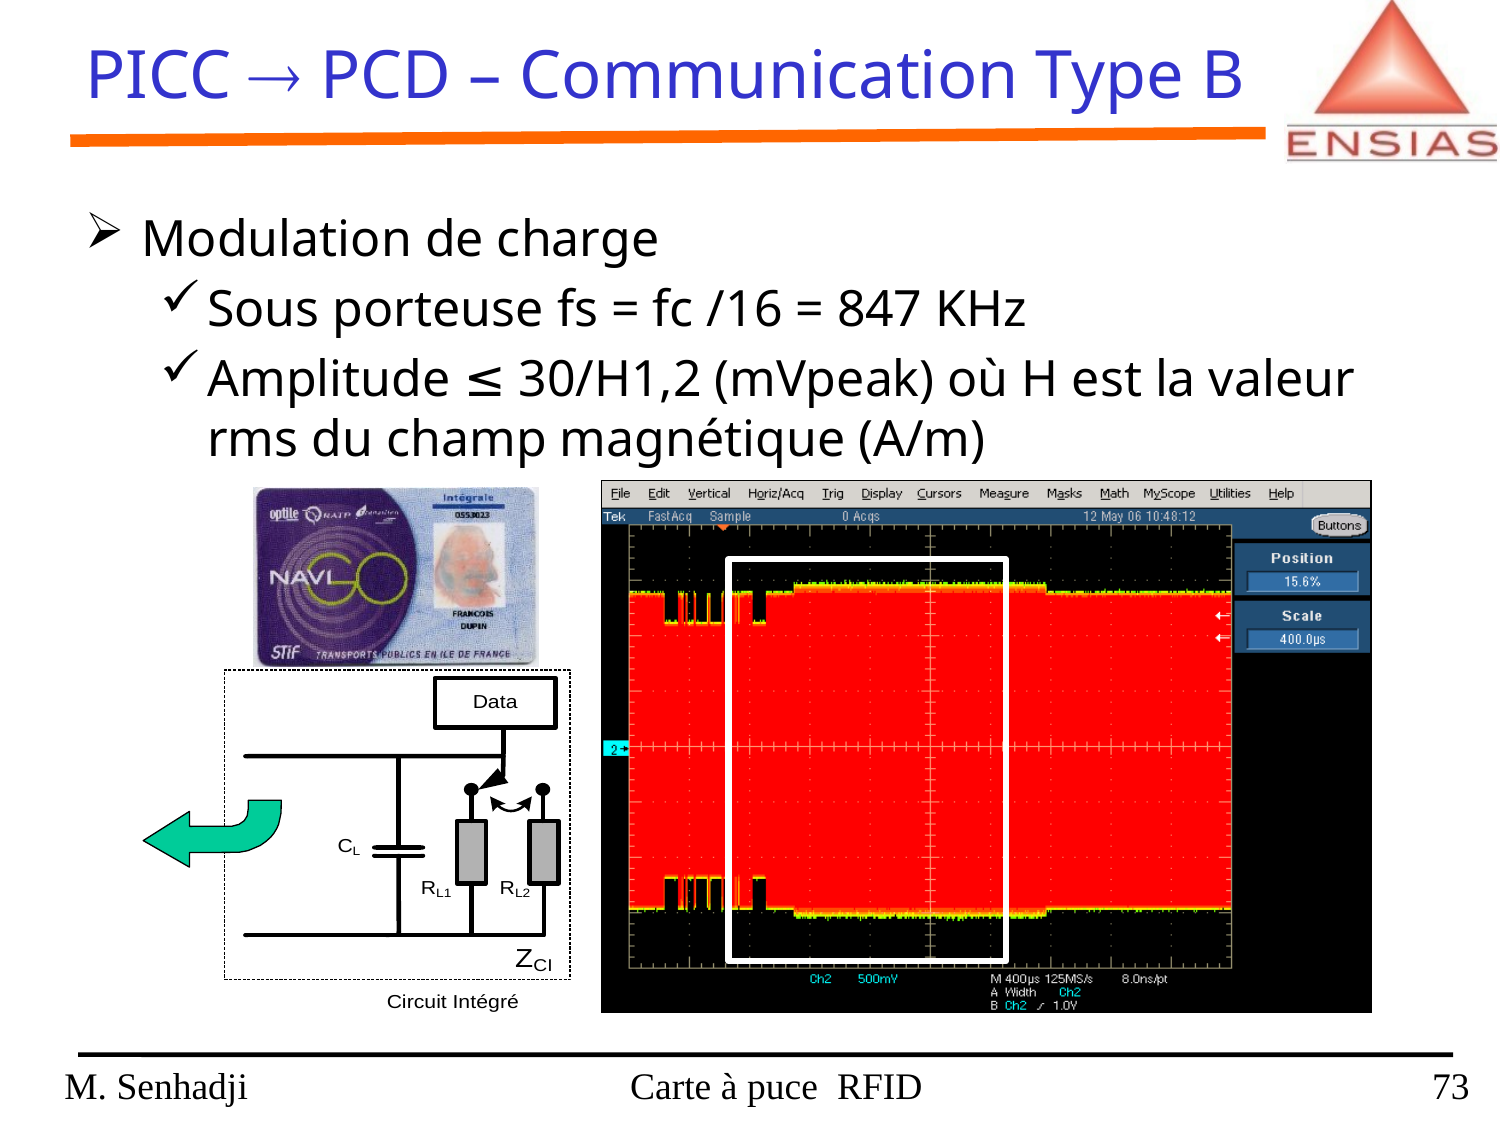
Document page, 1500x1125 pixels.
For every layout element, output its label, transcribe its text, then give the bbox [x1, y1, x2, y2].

title PICC  PCD – Communication Type B [70, 23, 1339, 120]
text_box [211, 666, 575, 1032]
picture [253, 487, 540, 667]
text_box [143, 811, 206, 868]
text_box [601, 480, 1372, 1012]
list Modulation de charge Sous porteuse fs = fc /16 = 847 KHz Amplitude ≤ 30/H1,2 (mVpeak) où H est la valeur rms du champ magnétique (A/m) [70, 198, 1419, 528]
text_box [728, 559, 1006, 962]
picture [1284, 0, 1500, 164]
